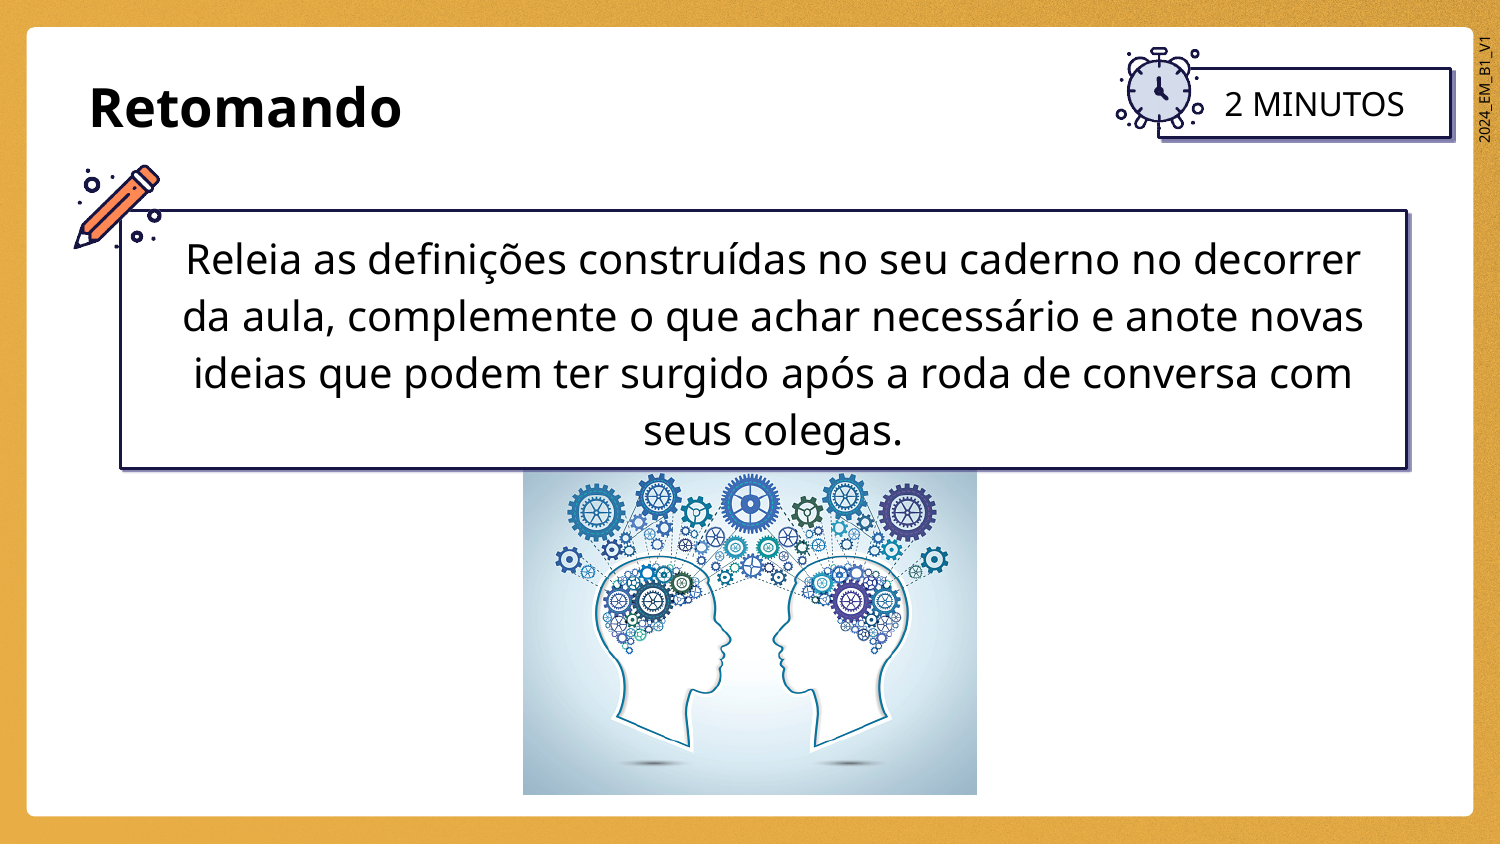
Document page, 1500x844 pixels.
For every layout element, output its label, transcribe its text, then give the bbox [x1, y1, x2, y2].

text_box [73, 163, 1407, 414]
title Retomando [73, 58, 1435, 155]
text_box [1115, 47, 1451, 139]
picture [0, 0, 1500, 844]
